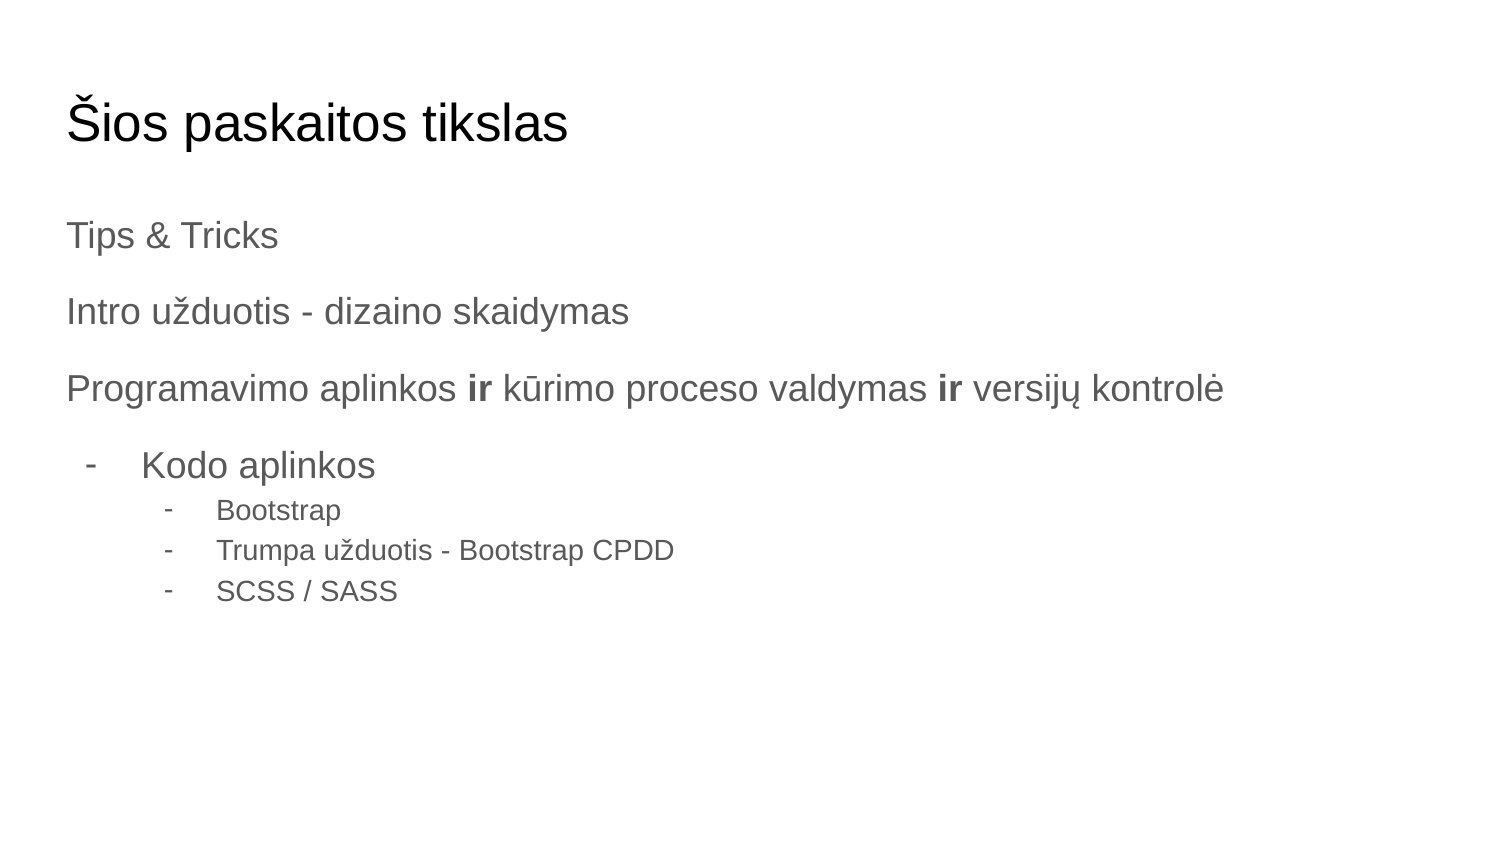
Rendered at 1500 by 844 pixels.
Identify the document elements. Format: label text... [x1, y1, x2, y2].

title Šios paskaitos tikslas [51, 72, 1449, 167]
list Tips & Tricks Intro užduotis - dizaino skaidymas Programavimo aplinkos ir kūrimo proceso valdymas ir versijų kontrolė Kodo aplinkos Bootstrap Trumpa užduotis - Bootstrap CPDD SCSS / SASS [51, 189, 1449, 750]
